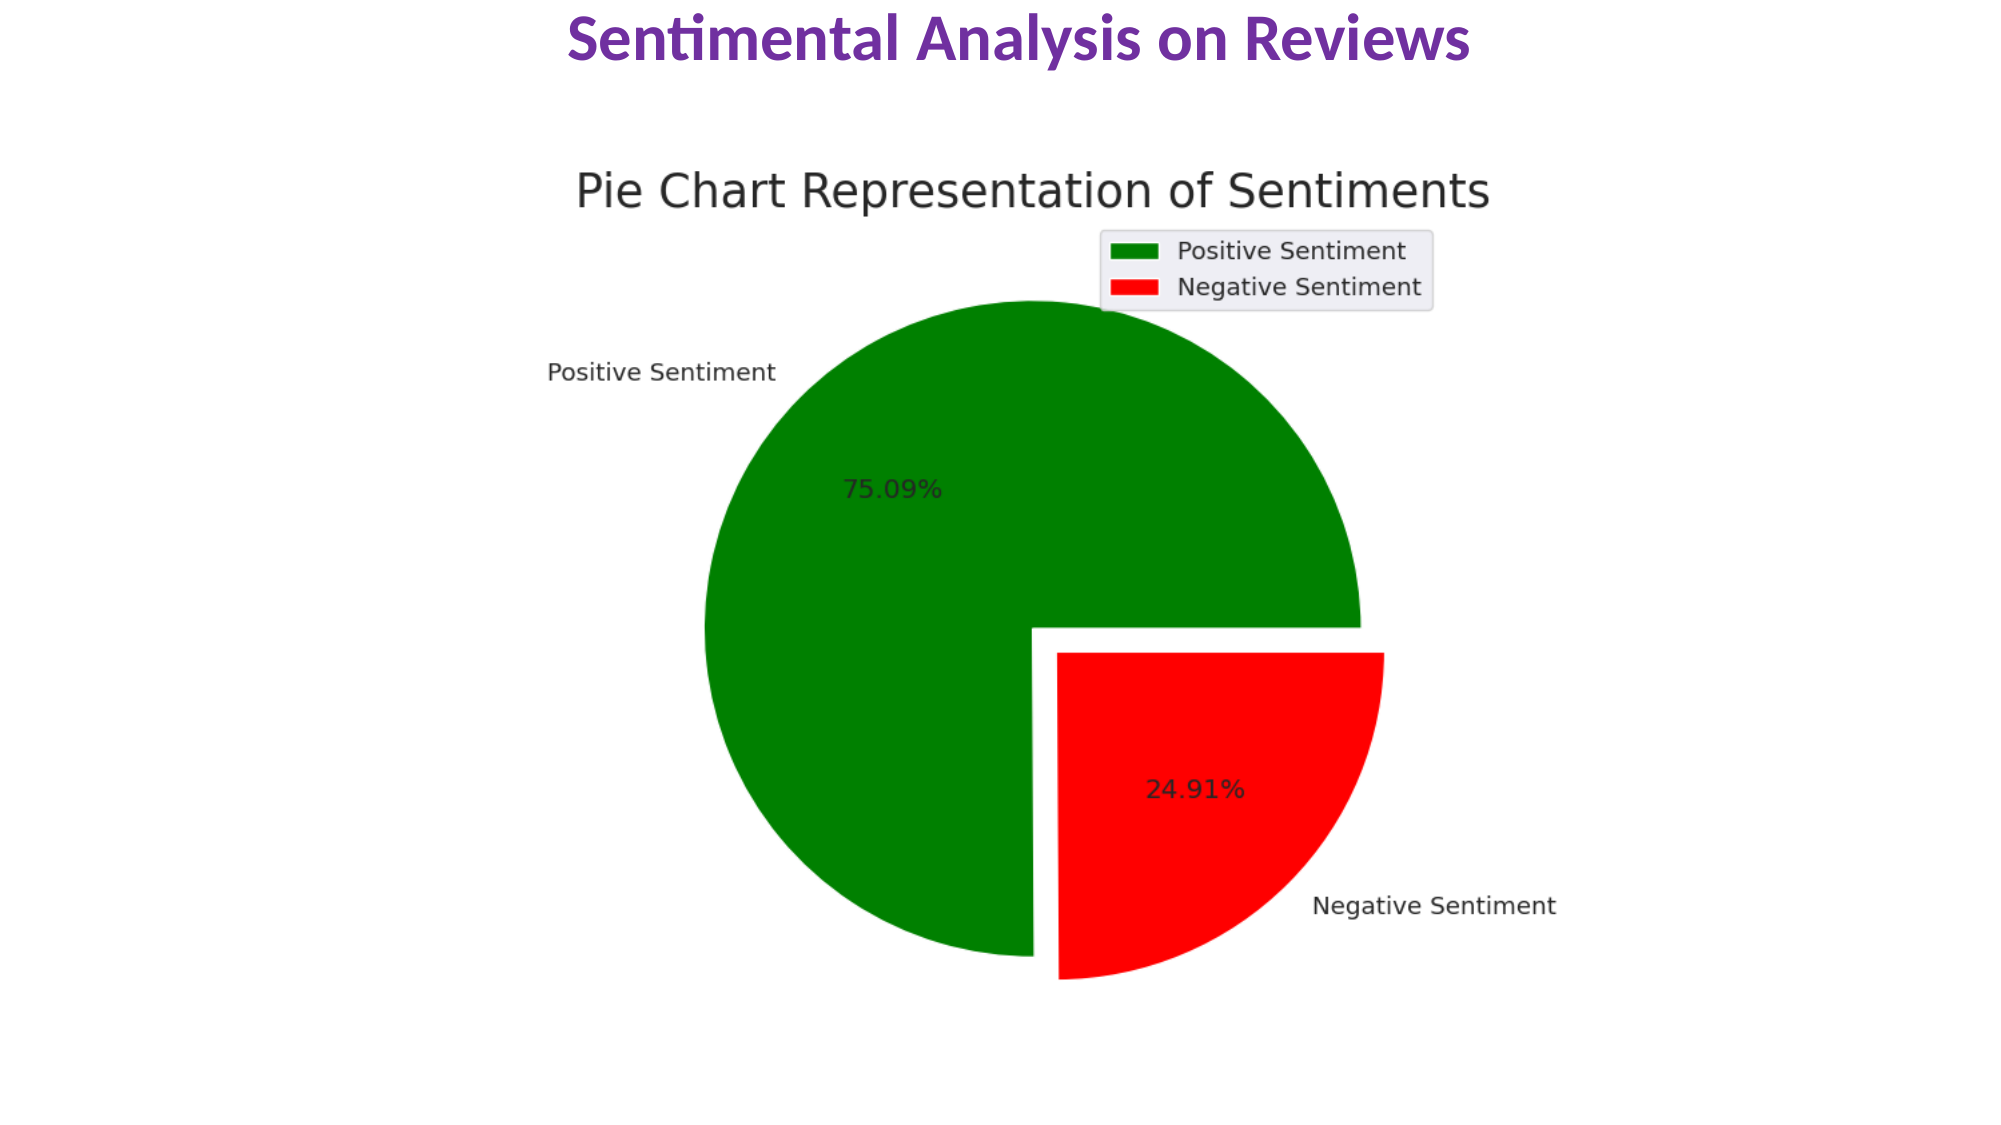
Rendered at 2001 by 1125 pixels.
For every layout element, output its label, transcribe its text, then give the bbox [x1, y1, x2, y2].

text_box Sentimental Analysis on Reviews [552, 0, 1570, 82]
picture [534, 158, 1570, 1053]
